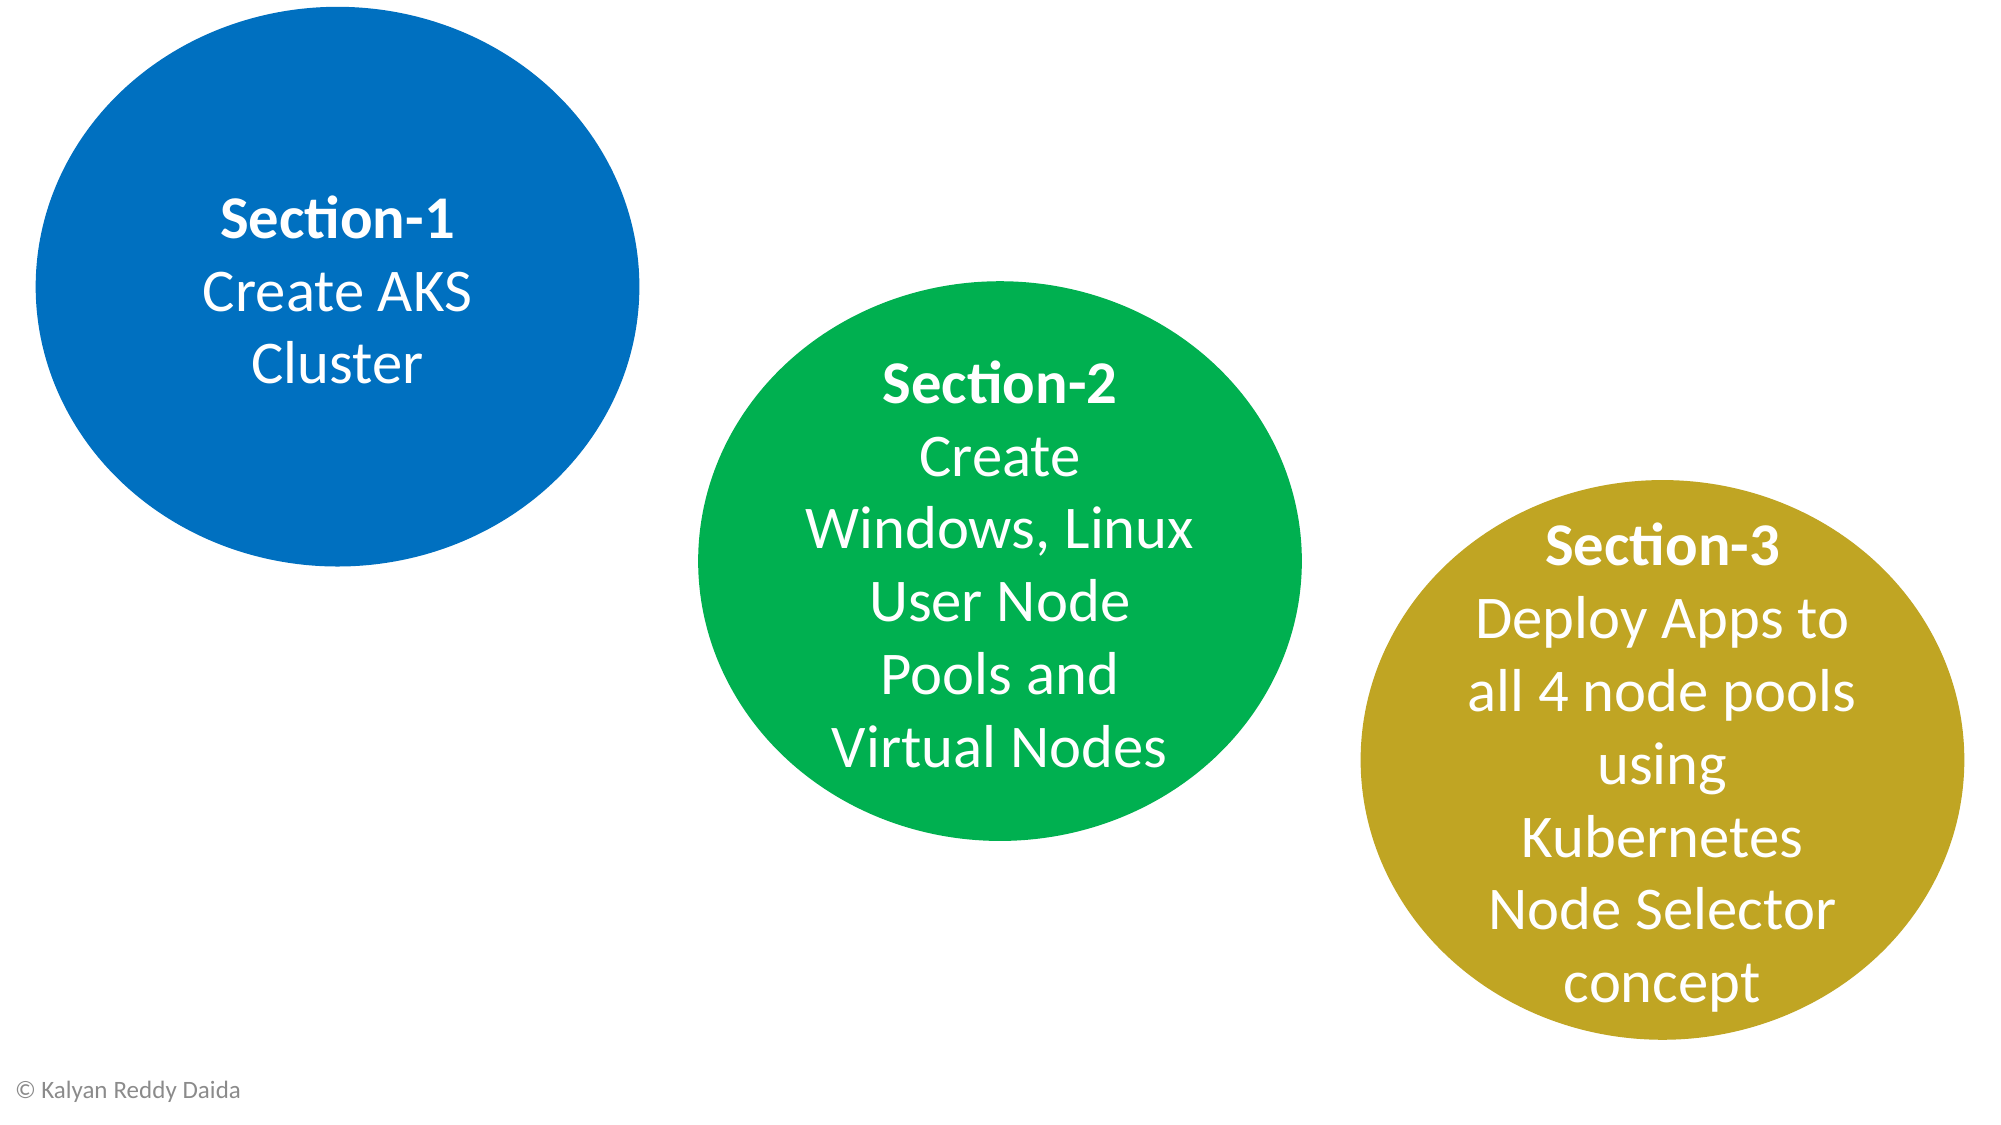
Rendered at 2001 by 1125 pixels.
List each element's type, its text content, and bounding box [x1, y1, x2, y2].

text_box Section-3 Deploy Apps to all 4 node pools using Kubernetes Node Selector concept [1359, 479, 1966, 1041]
footer © Kalyan Reddy Daida [0, 1058, 675, 1119]
text_box Section-1 Create AKS Cluster [34, 5, 641, 568]
text_box Section-2 Create Windows, Linux User Node Pools and Virtual Nodes [697, 280, 1303, 842]
